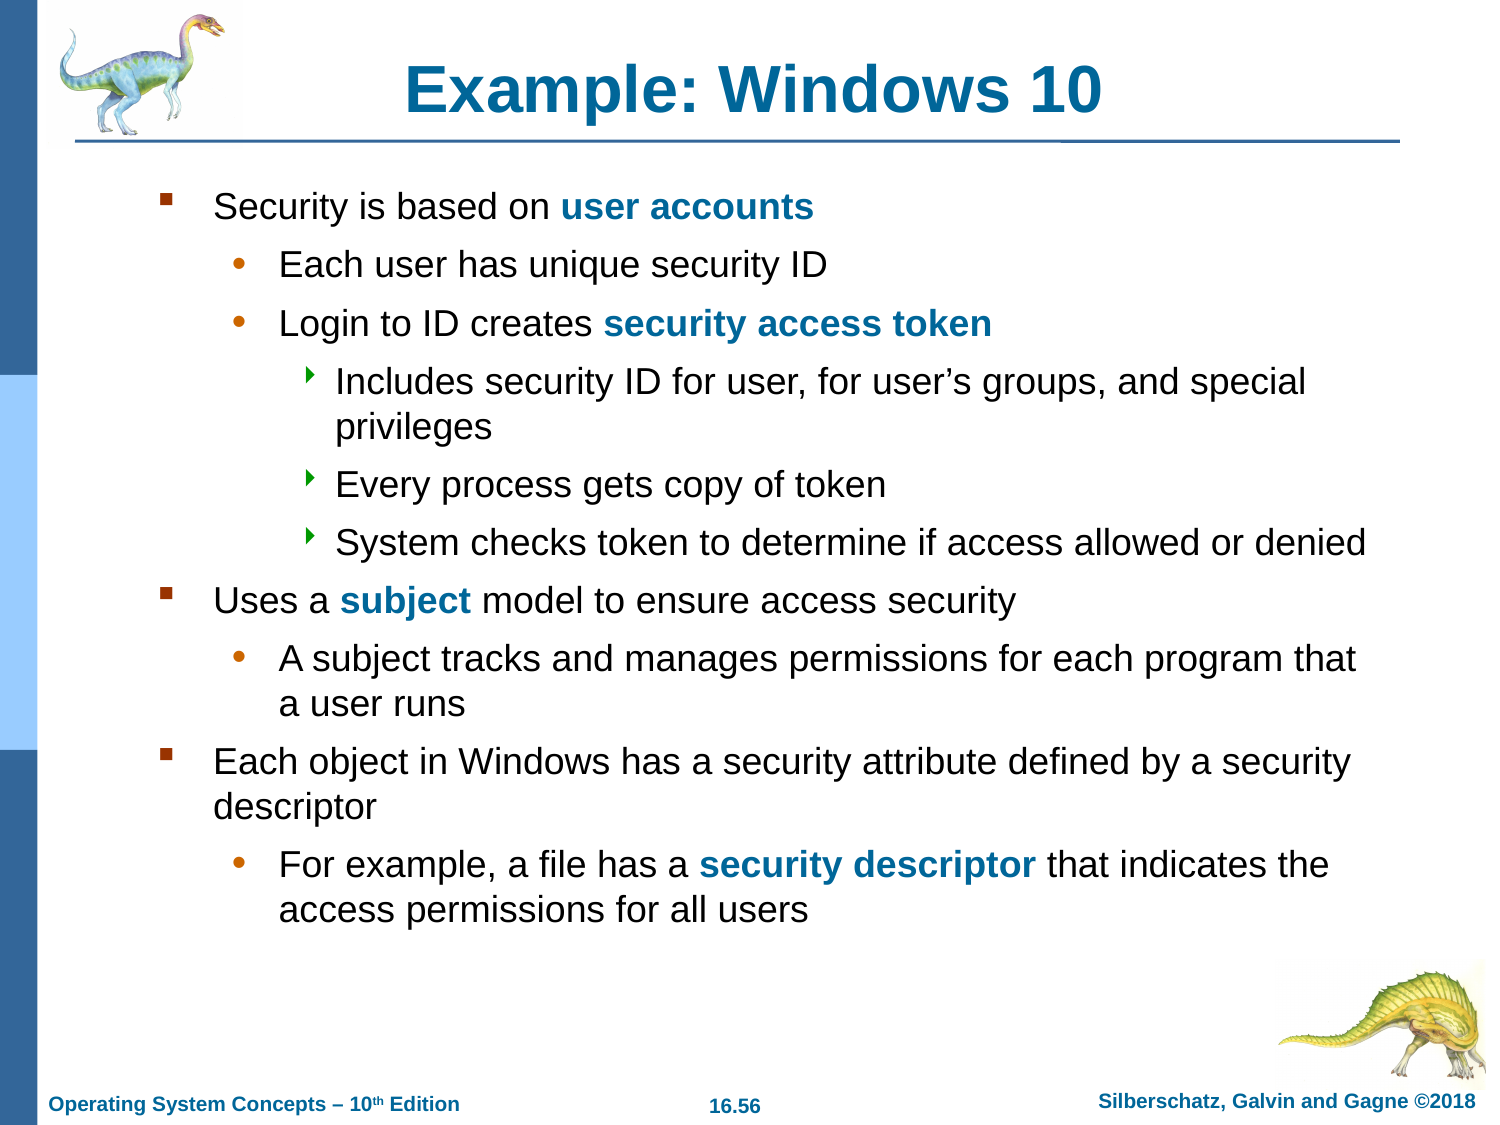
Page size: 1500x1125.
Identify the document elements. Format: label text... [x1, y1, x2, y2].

picture [1275, 959, 1486, 1090]
picture [46, 0, 243, 149]
list Security is based on user accounts Each user has unique security ID Login to ID creates security access token Includes security ID for user, for user’s groups, and special privileges Every process gets copy of token System checks token to determine if access allowed or denied Uses a subject model to ensure access security A subject tracks and manages permissions for each program that a user runs Each object in Windows has a security attribute defined by a security descriptor For example, a file has a security descriptor that indicates the access permissions for all users [141, 174, 1399, 1052]
title Example: Windows 10 [79, 38, 1430, 133]
